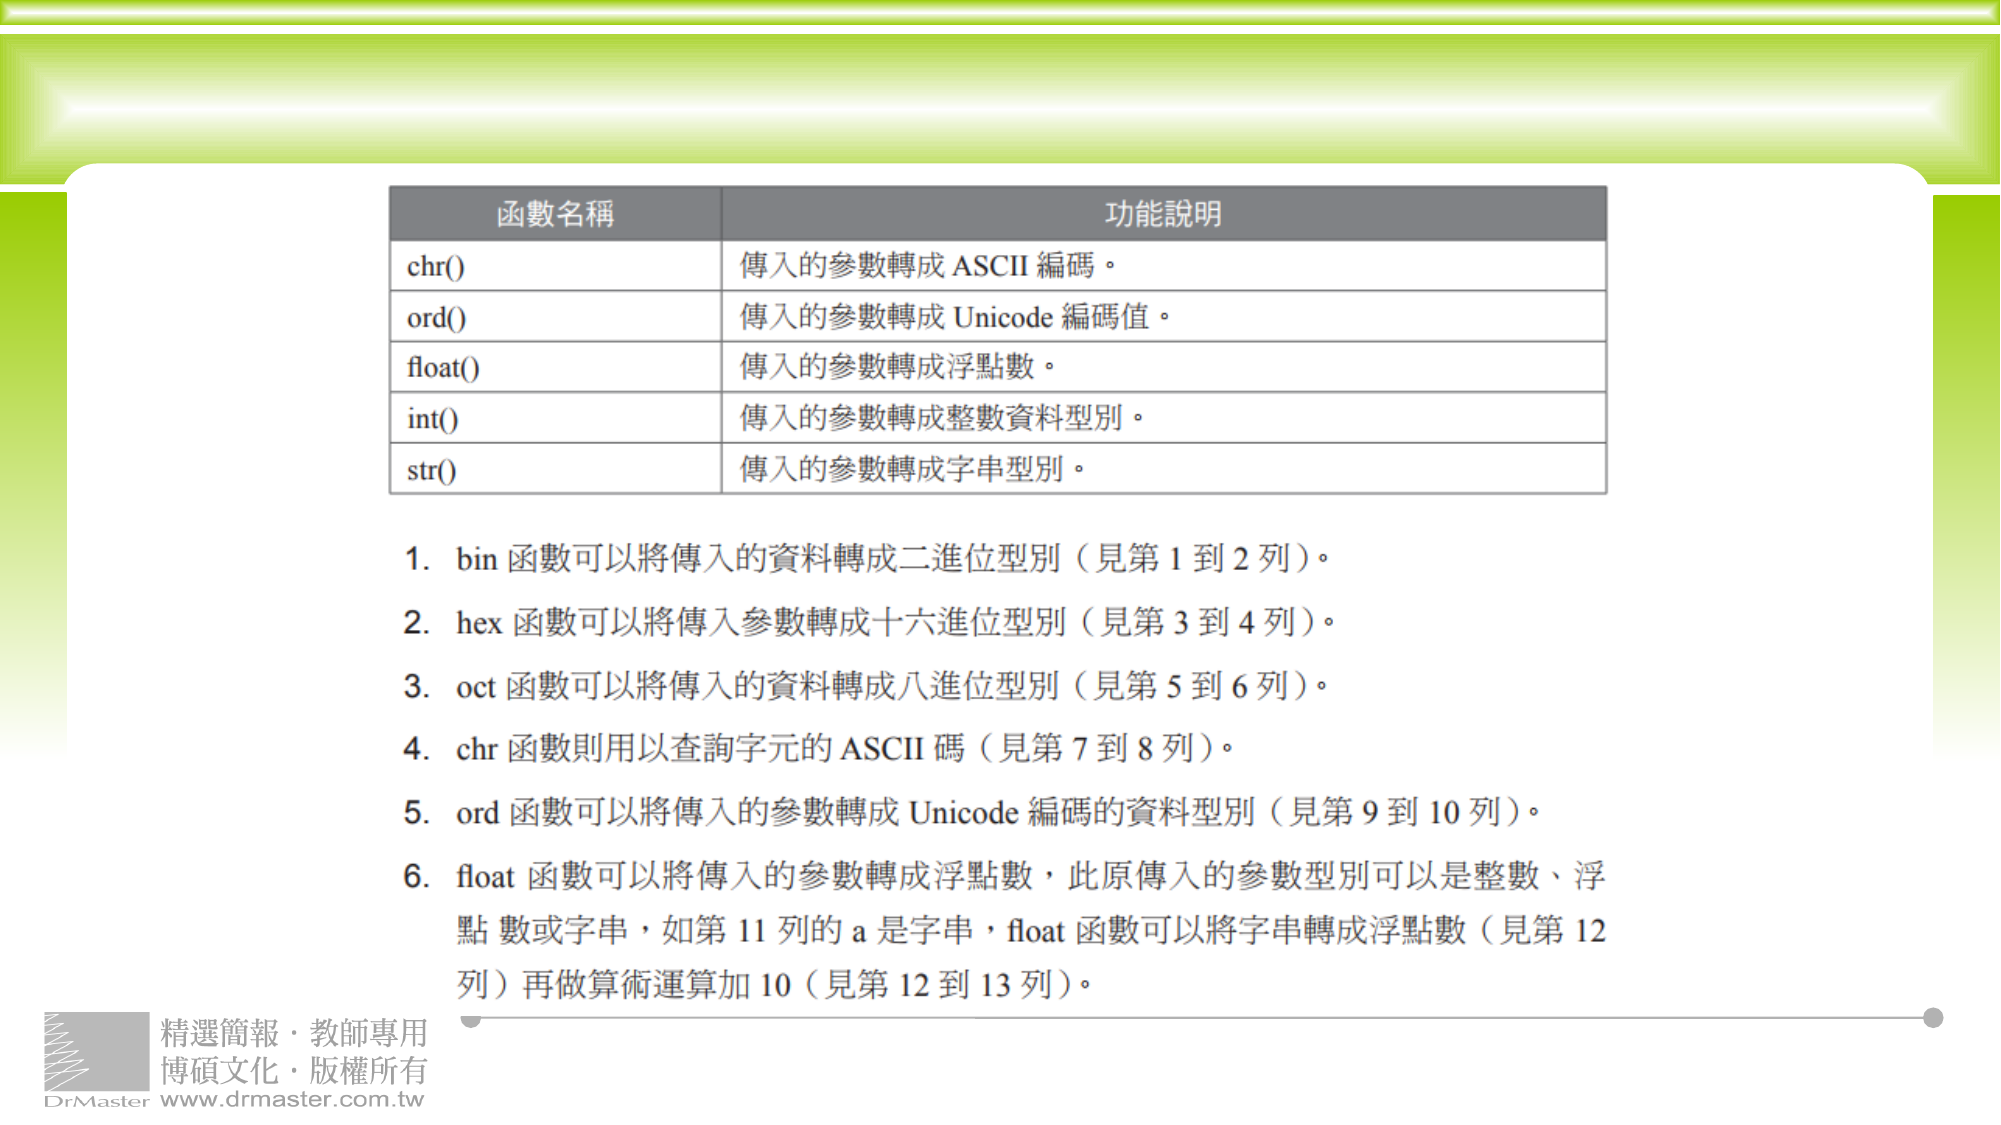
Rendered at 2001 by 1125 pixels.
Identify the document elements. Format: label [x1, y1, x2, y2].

picture [44, 1012, 429, 1110]
list [361, 172, 1639, 1016]
